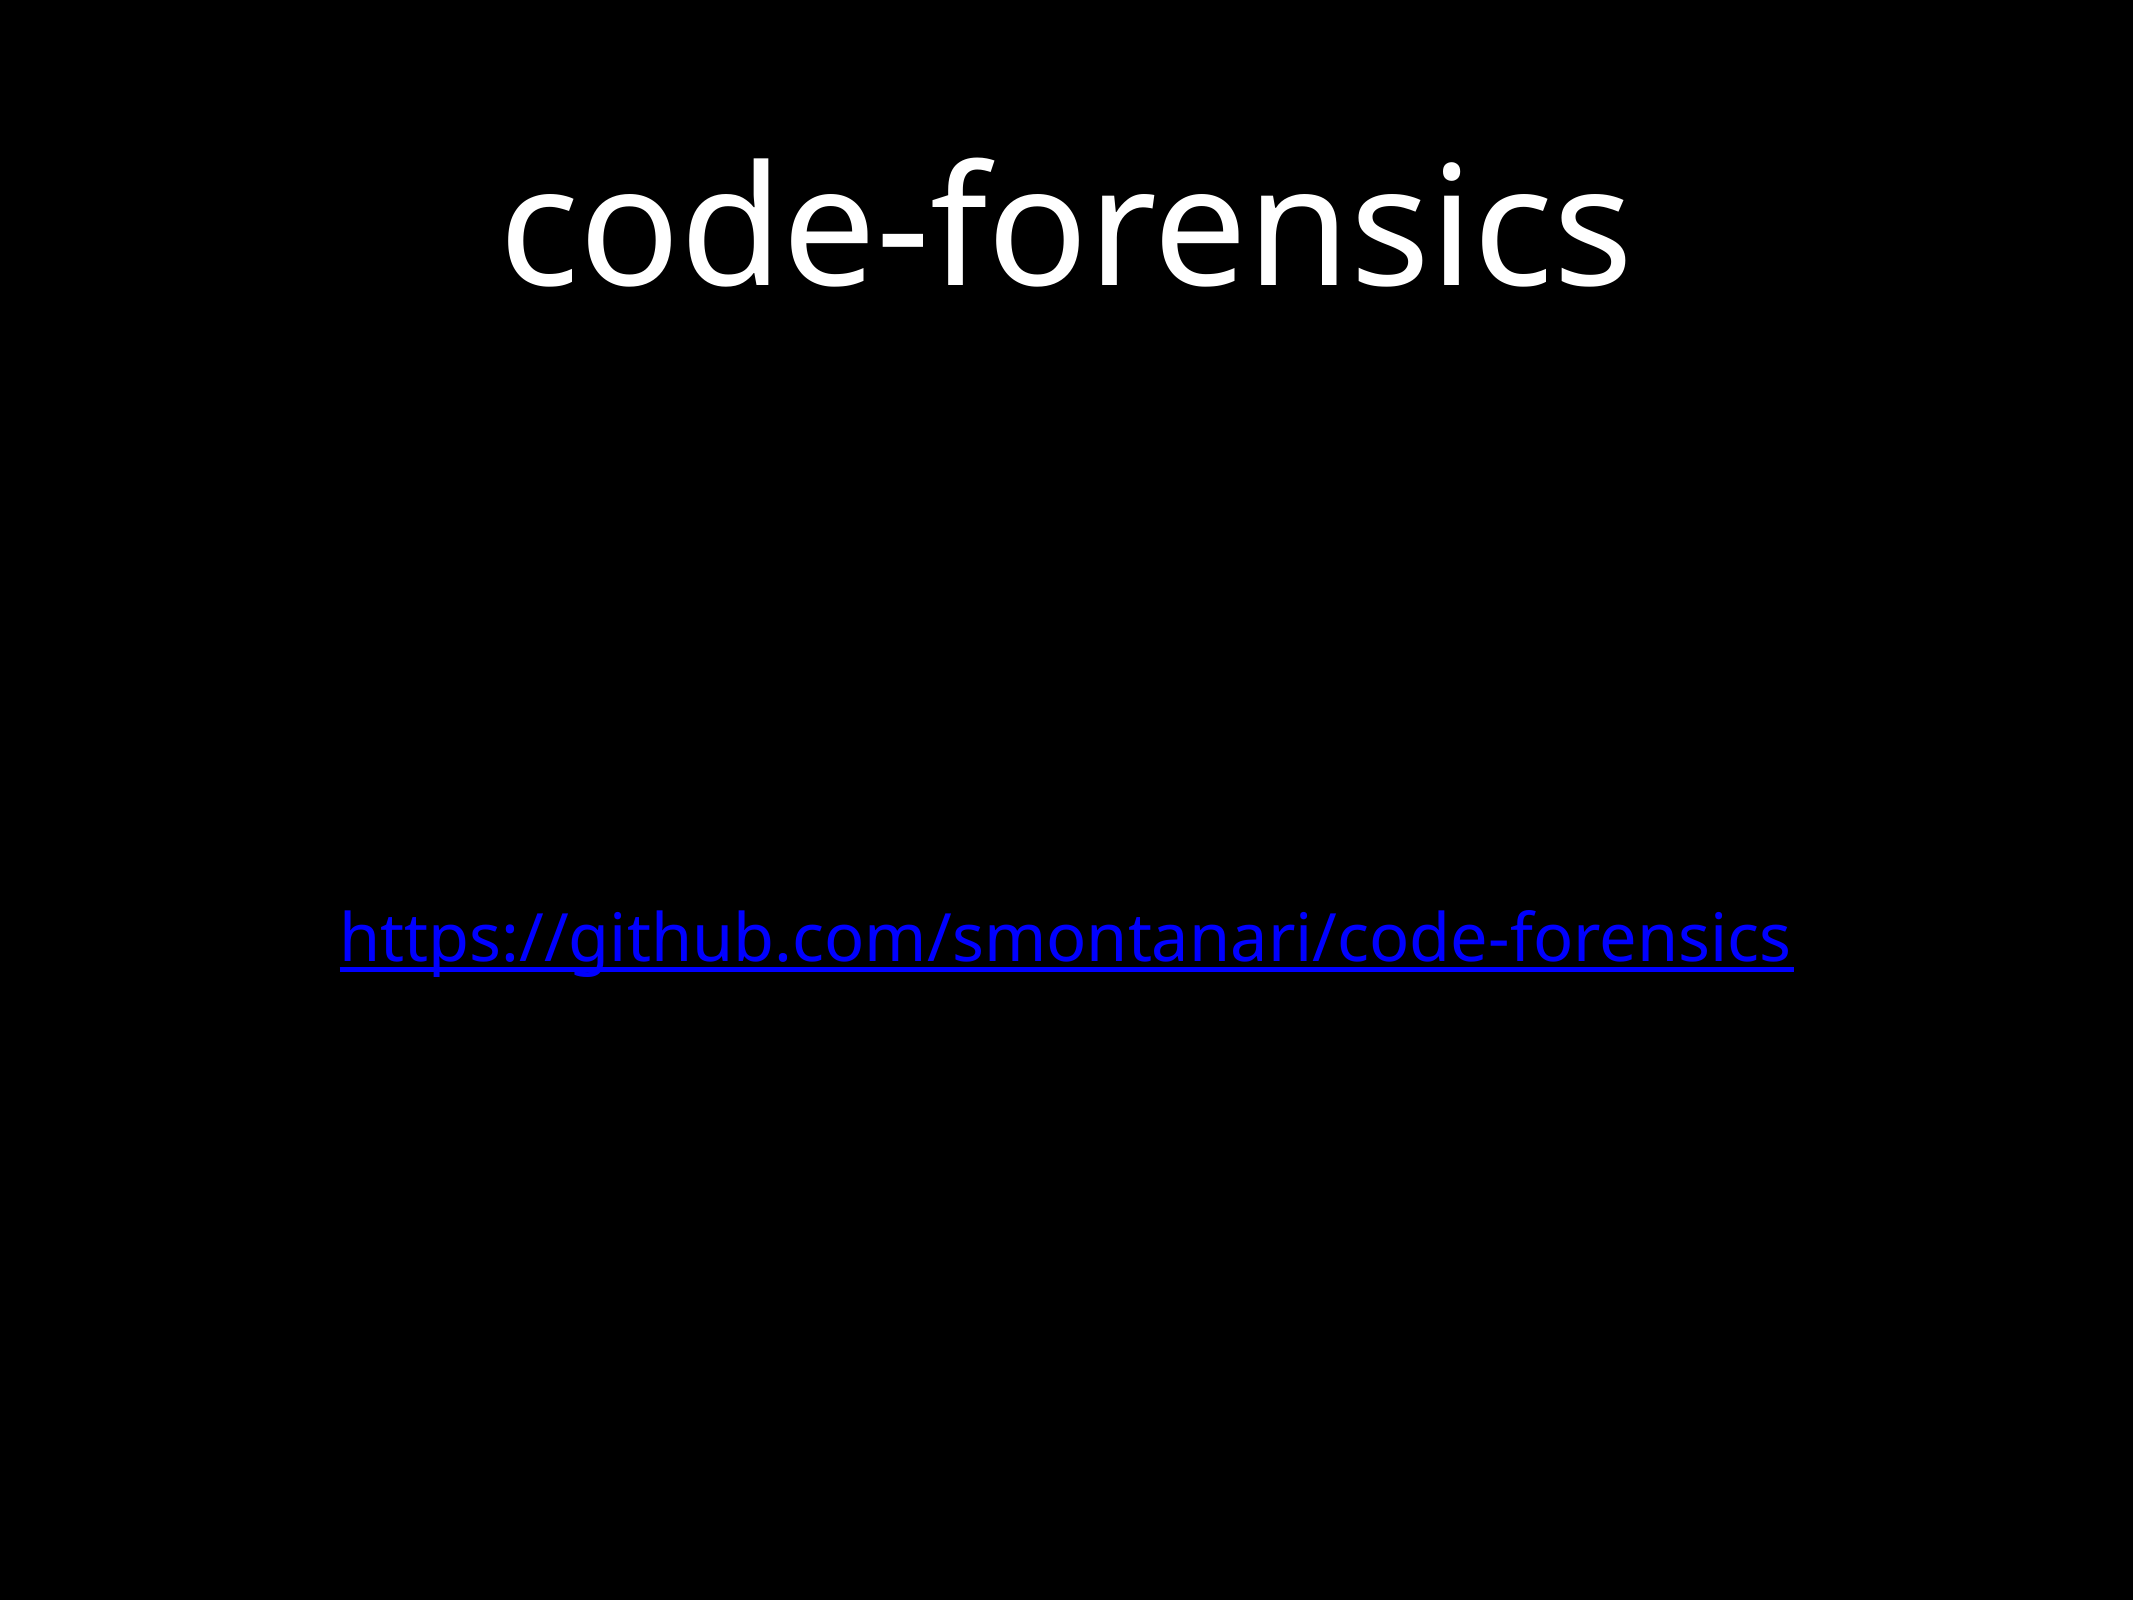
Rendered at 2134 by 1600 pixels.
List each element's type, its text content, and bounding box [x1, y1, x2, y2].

title code-forensics [155, 41, 1978, 397]
list https://github.com/smontanari/code-forensics [155, 424, 1978, 1457]
